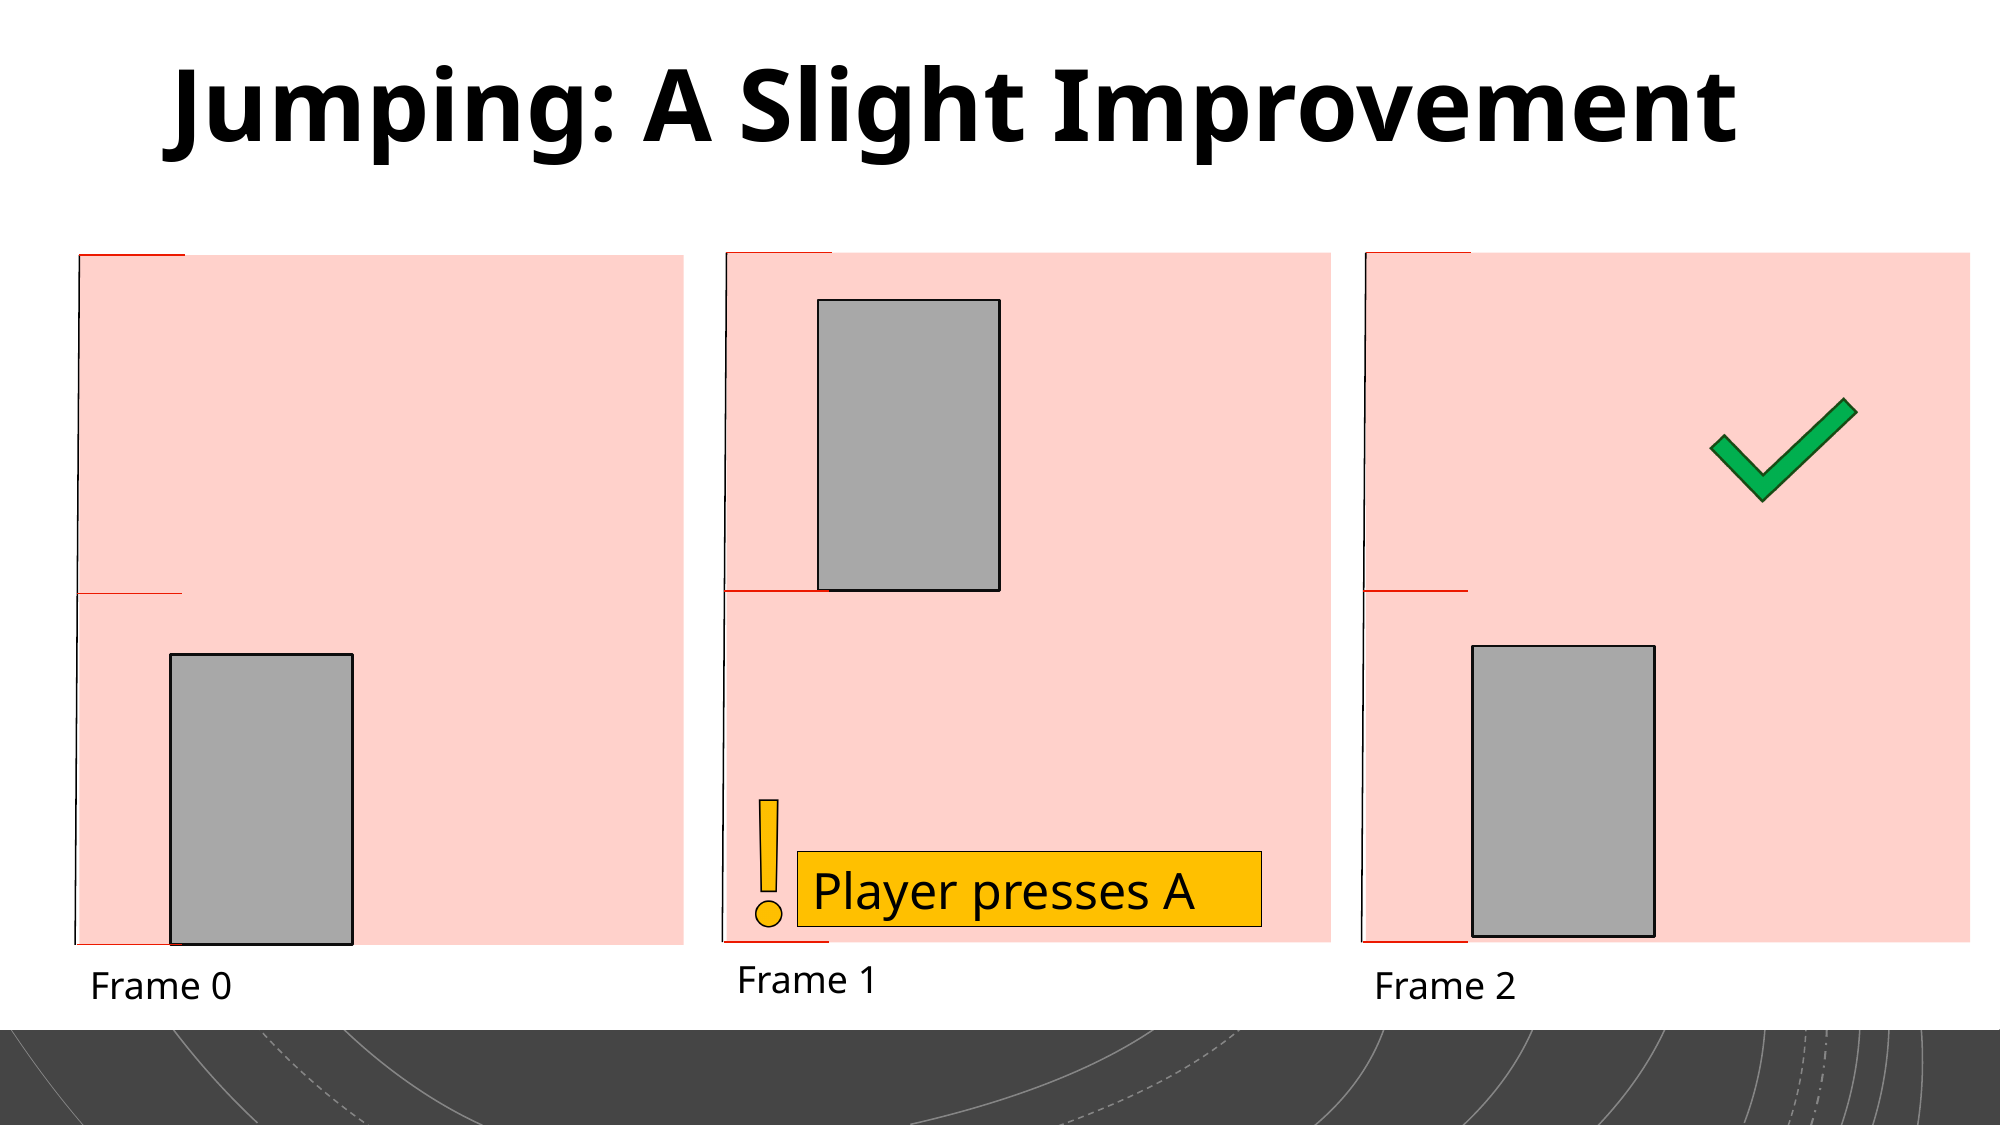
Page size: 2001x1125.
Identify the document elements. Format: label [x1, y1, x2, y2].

text_box [74, 254, 684, 946]
picture [1708, 374, 1859, 525]
picture [691, 786, 846, 942]
text_box [1361, 252, 1971, 943]
text_box [721, 252, 1332, 943]
text_box [0, 0, 2000, 1125]
